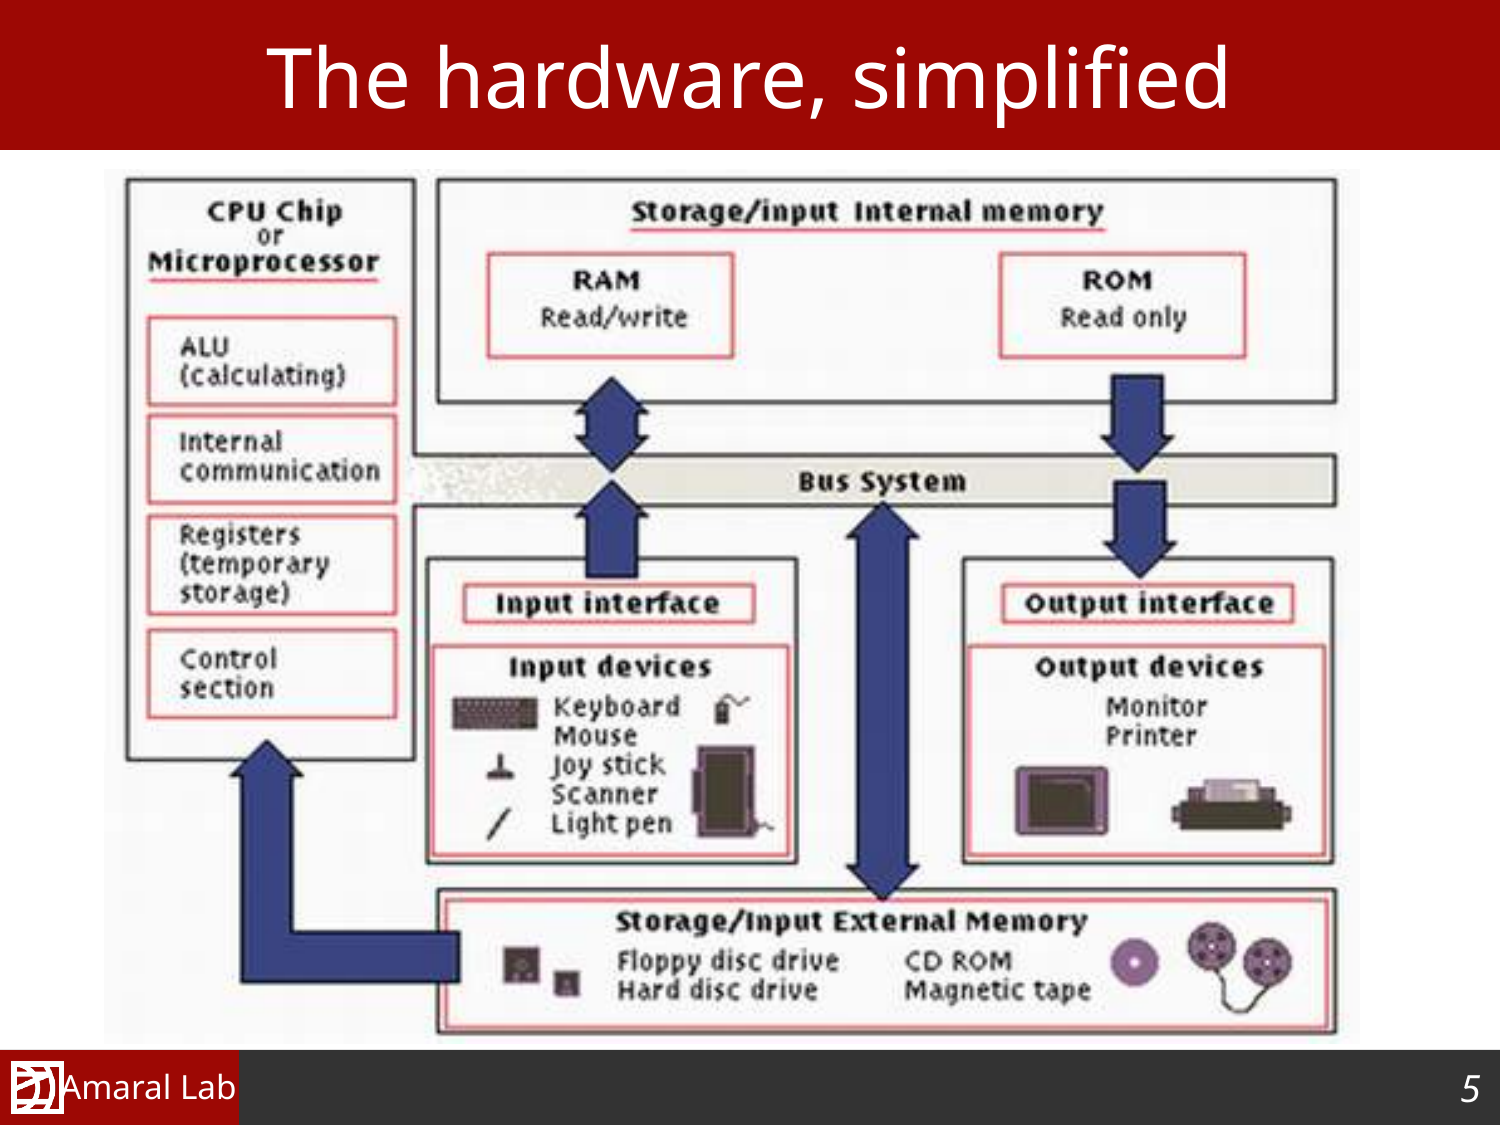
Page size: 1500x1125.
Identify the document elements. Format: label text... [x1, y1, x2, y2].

title The hardware, simplified [0, 0, 1500, 151]
picture [11, 1061, 64, 1114]
picture [103, 169, 1361, 1044]
